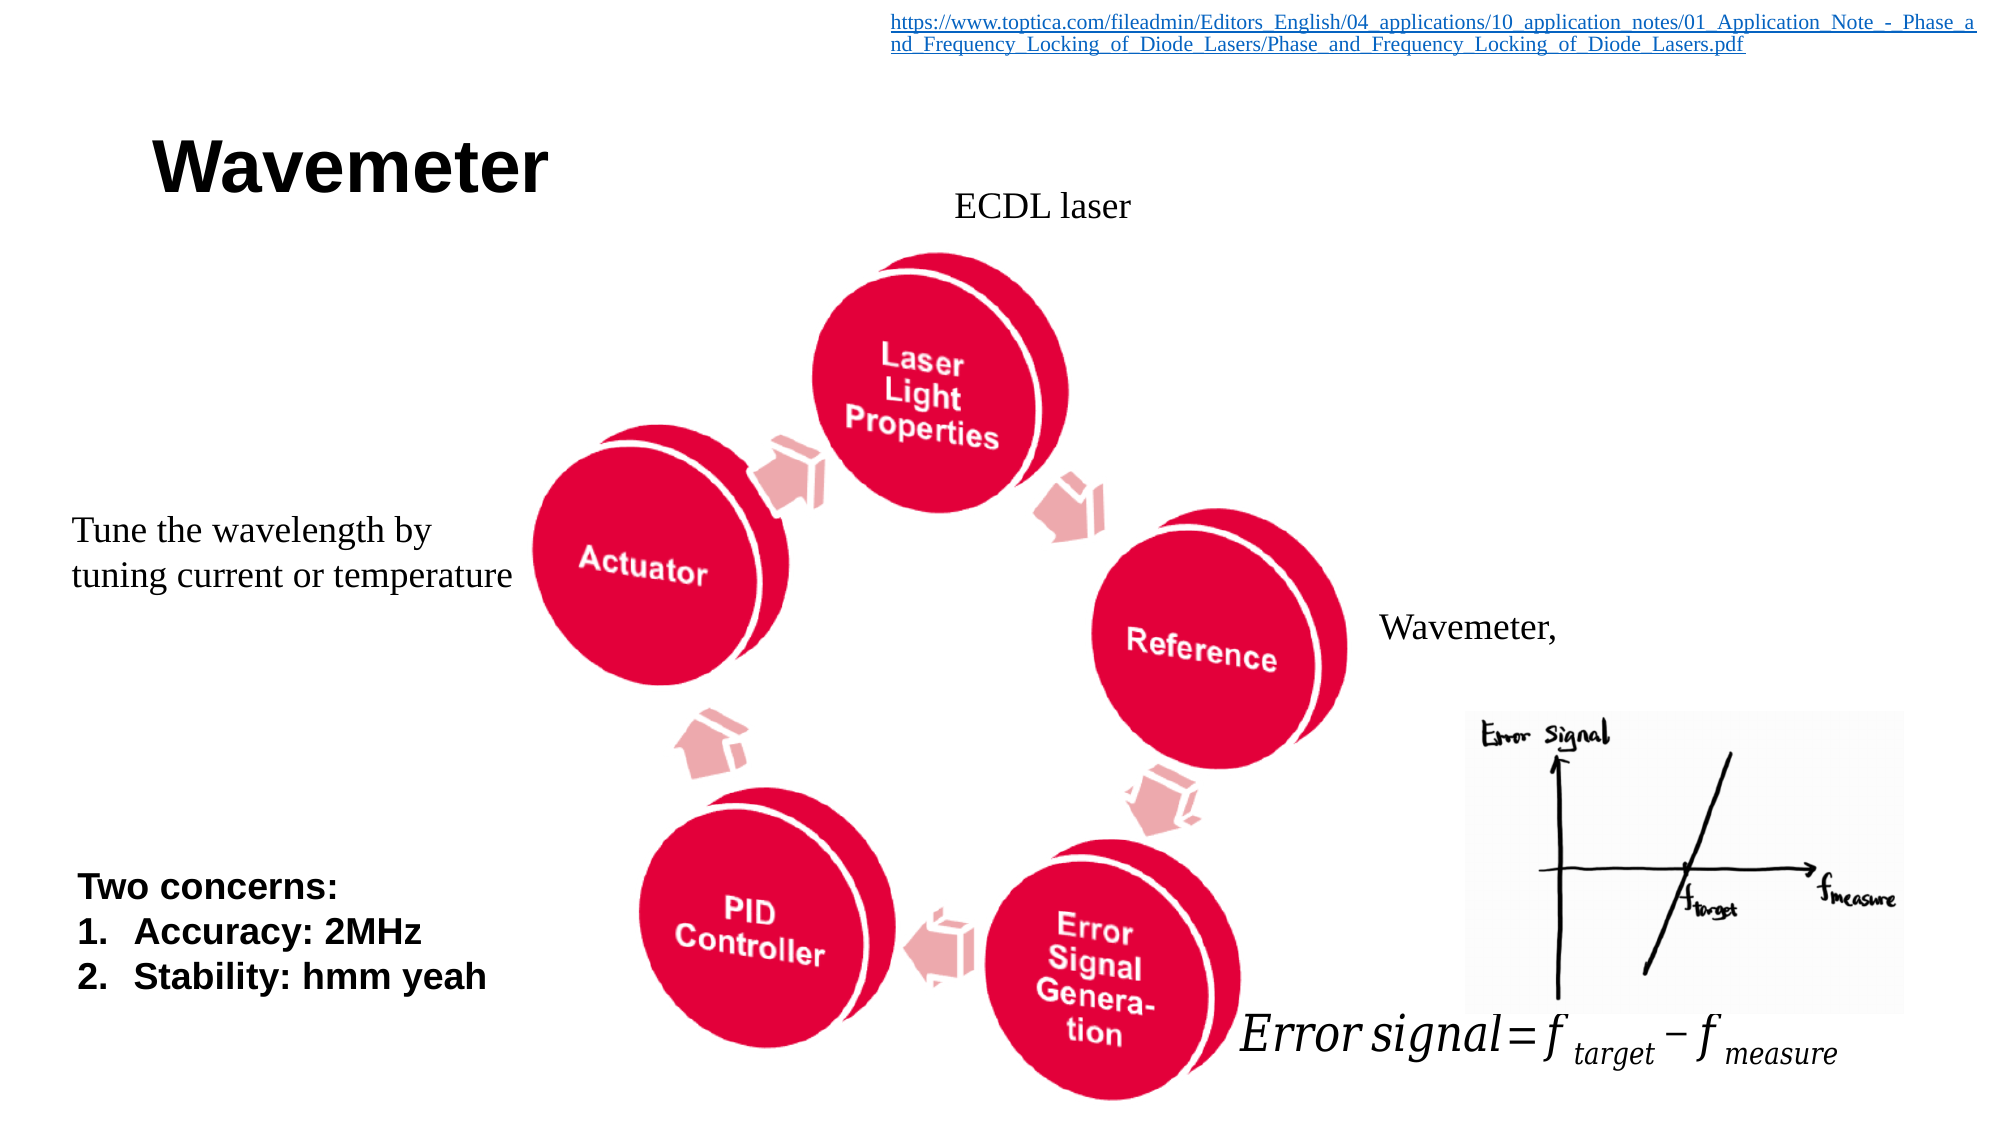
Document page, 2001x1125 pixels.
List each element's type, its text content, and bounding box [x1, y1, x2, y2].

text_box Tune the wavelength by tuning current or temperature [56, 497, 399, 603]
text_box Two concerns: Accuracy: 2MHz Stability: hmm yeah [62, 854, 399, 1005]
picture [399, 234, 1466, 1125]
text_box https://www.toptica.com/fileadmin/Editors_English/04_applications/10_application_notes/01_Application_Note_-_Phase_and_Frequency_Locking_of_Diode_Lasers/Phase_and_Frequency_Locking_of_Diode_Lasers.pdf [875, 0, 1999, 42]
title Wavemeter [137, 59, 1863, 278]
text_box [1237, 711, 1904, 1071]
text_box ECDL laser [939, 173, 1147, 234]
